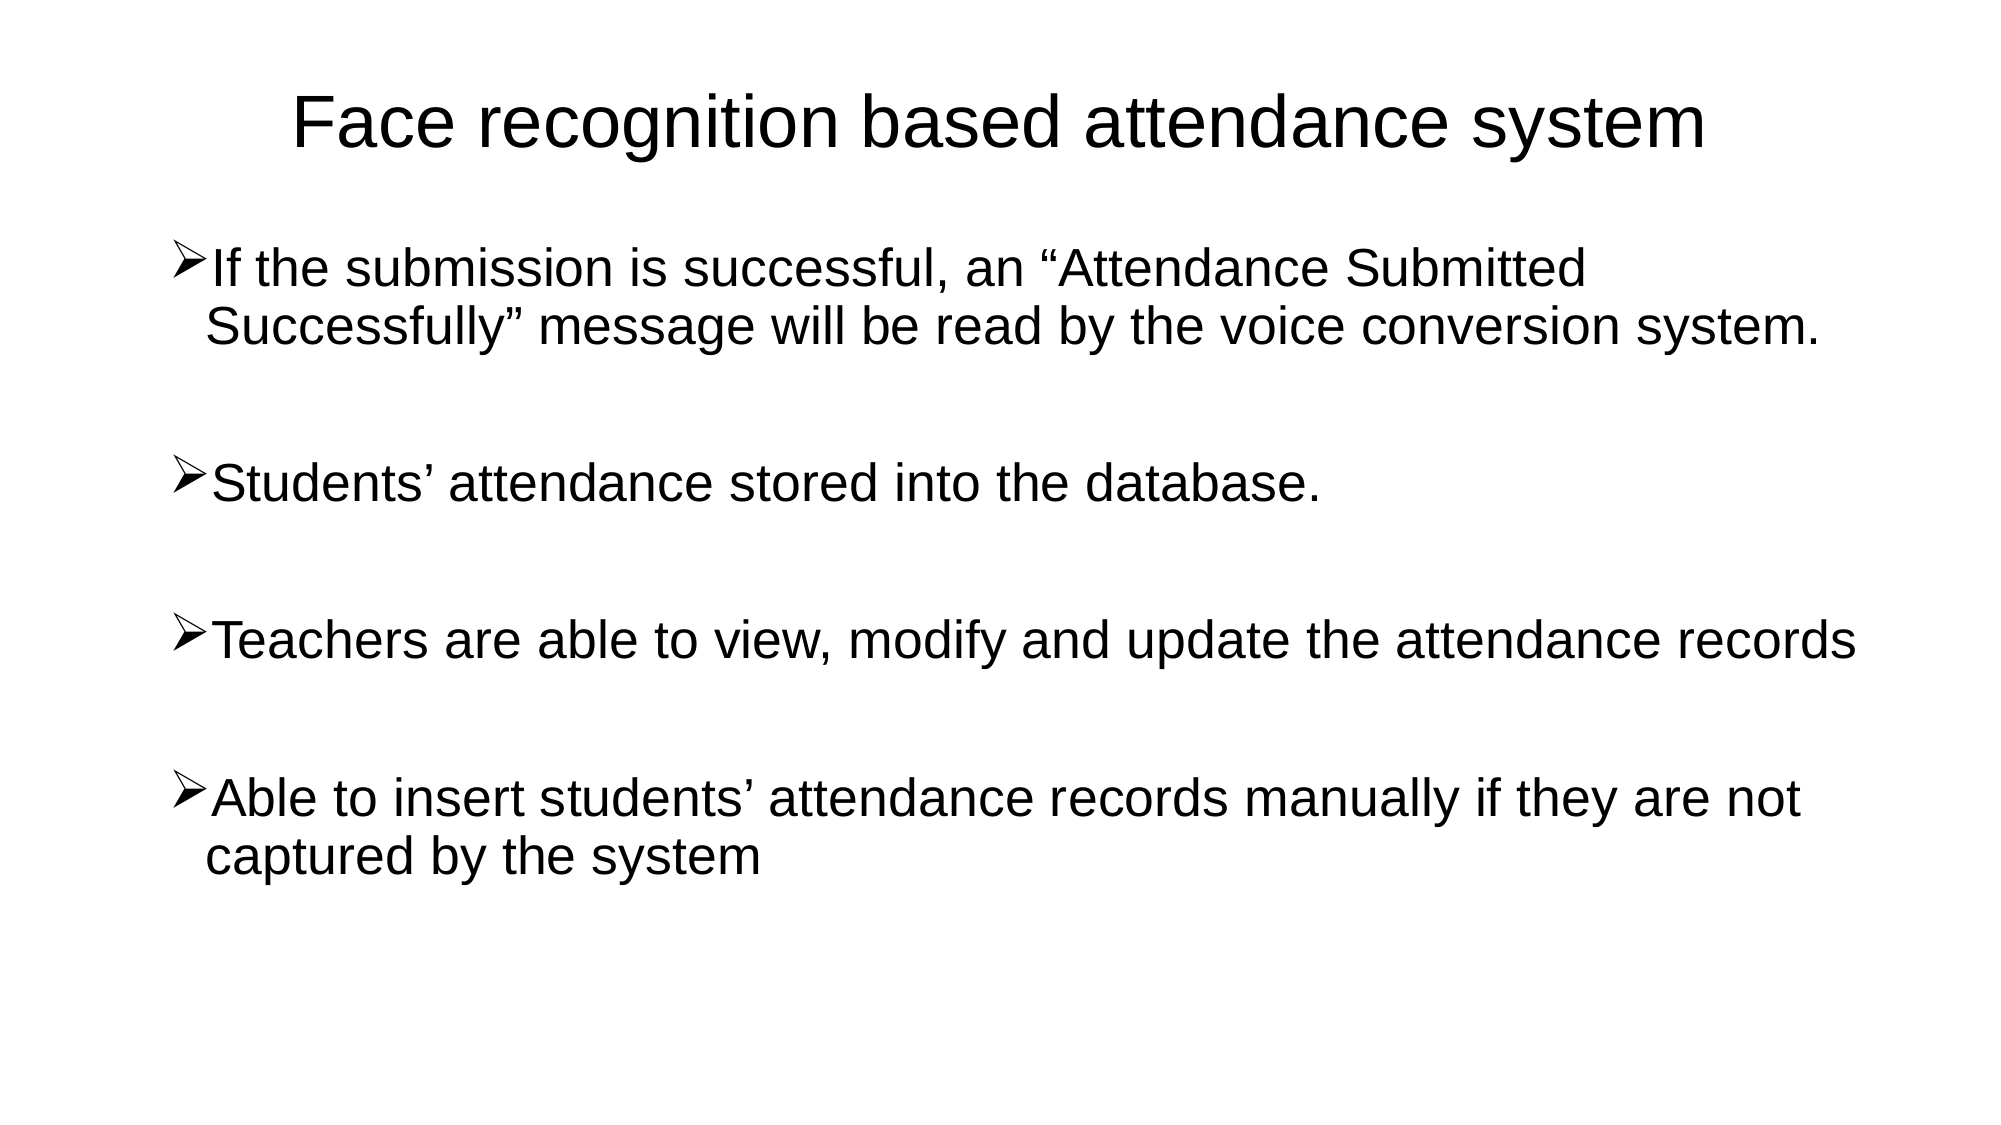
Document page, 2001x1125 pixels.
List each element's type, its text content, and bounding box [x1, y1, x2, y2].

title Face recognition based attendance system [137, 49, 1863, 198]
list If the submission is successful, an “Attendance Submitted Successfully” message will be read by the voice conversion system. Students’ attendance stored into the database. Teachers are able to view, modify and update the attendance records Able to insert students’ attendance records manually if they are not captured by the system [153, 233, 1879, 954]
